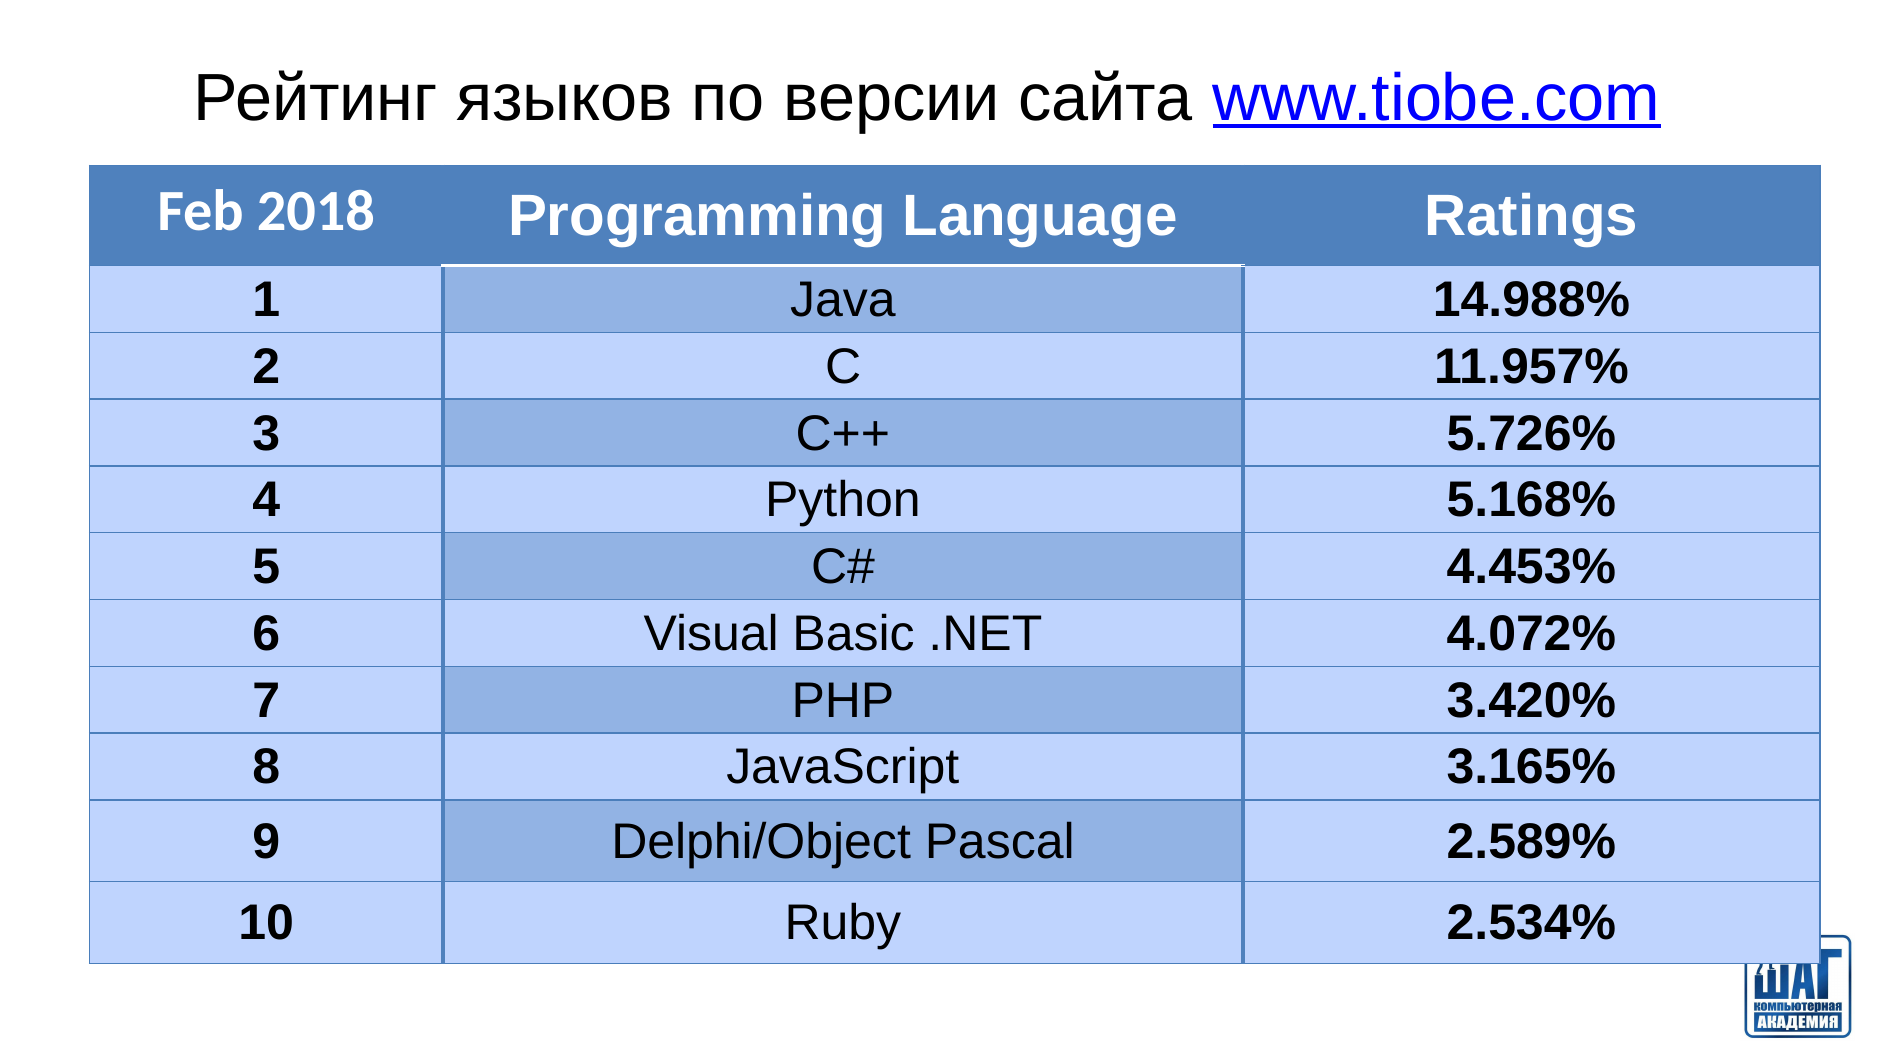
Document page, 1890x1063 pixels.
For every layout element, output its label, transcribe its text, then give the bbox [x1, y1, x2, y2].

table_cell C [445, 333, 1241, 398]
table_cell 4.072% [1245, 600, 1819, 666]
table_cell 10 [90, 882, 441, 963]
table_cell Java [445, 267, 1241, 332]
table_cell 14.988% [1245, 266, 1819, 332]
title Рейтинг языков по версии сайта www.tiobe.com [35, 4, 1819, 183]
table_cell 2.534% [1245, 882, 1819, 963]
table_cell 9 [90, 801, 441, 881]
table_cell JavaScript [445, 734, 1241, 799]
table_cell 2.589% [1245, 801, 1819, 881]
table_cell 11.957% [1245, 333, 1819, 398]
table_cell 3.165% [1245, 734, 1819, 799]
table_cell 7 [90, 667, 441, 732]
table_cell 3.420% [1245, 667, 1819, 732]
table_cell Visual Basic .NET [445, 600, 1241, 666]
table_cell Python [445, 467, 1241, 532]
table_cell 4 [90, 467, 441, 532]
table_cell 5.168% [1245, 467, 1819, 532]
table_cell 6 [90, 600, 441, 666]
table_cell 5 [90, 533, 441, 599]
table_cell 3 [90, 400, 441, 465]
table_cell Ruby [445, 882, 1241, 963]
table_cell 4.453% [1245, 533, 1819, 599]
table_cell Delphi/Object Pascal [445, 801, 1241, 881]
table_cell 5.726% [1245, 400, 1819, 465]
table_header Feb 2018 [90, 166, 441, 265]
table_header Ratings [1245, 166, 1819, 265]
table_cell PHP [445, 667, 1241, 732]
table_cell 1 [90, 266, 441, 332]
table_cell C++ [445, 400, 1241, 465]
table_header Programming Language [445, 166, 1241, 264]
table_cell C# [445, 533, 1241, 599]
picture [1740, 933, 1855, 1041]
table_cell 2 [90, 333, 441, 398]
table_cell 8 [90, 734, 441, 799]
